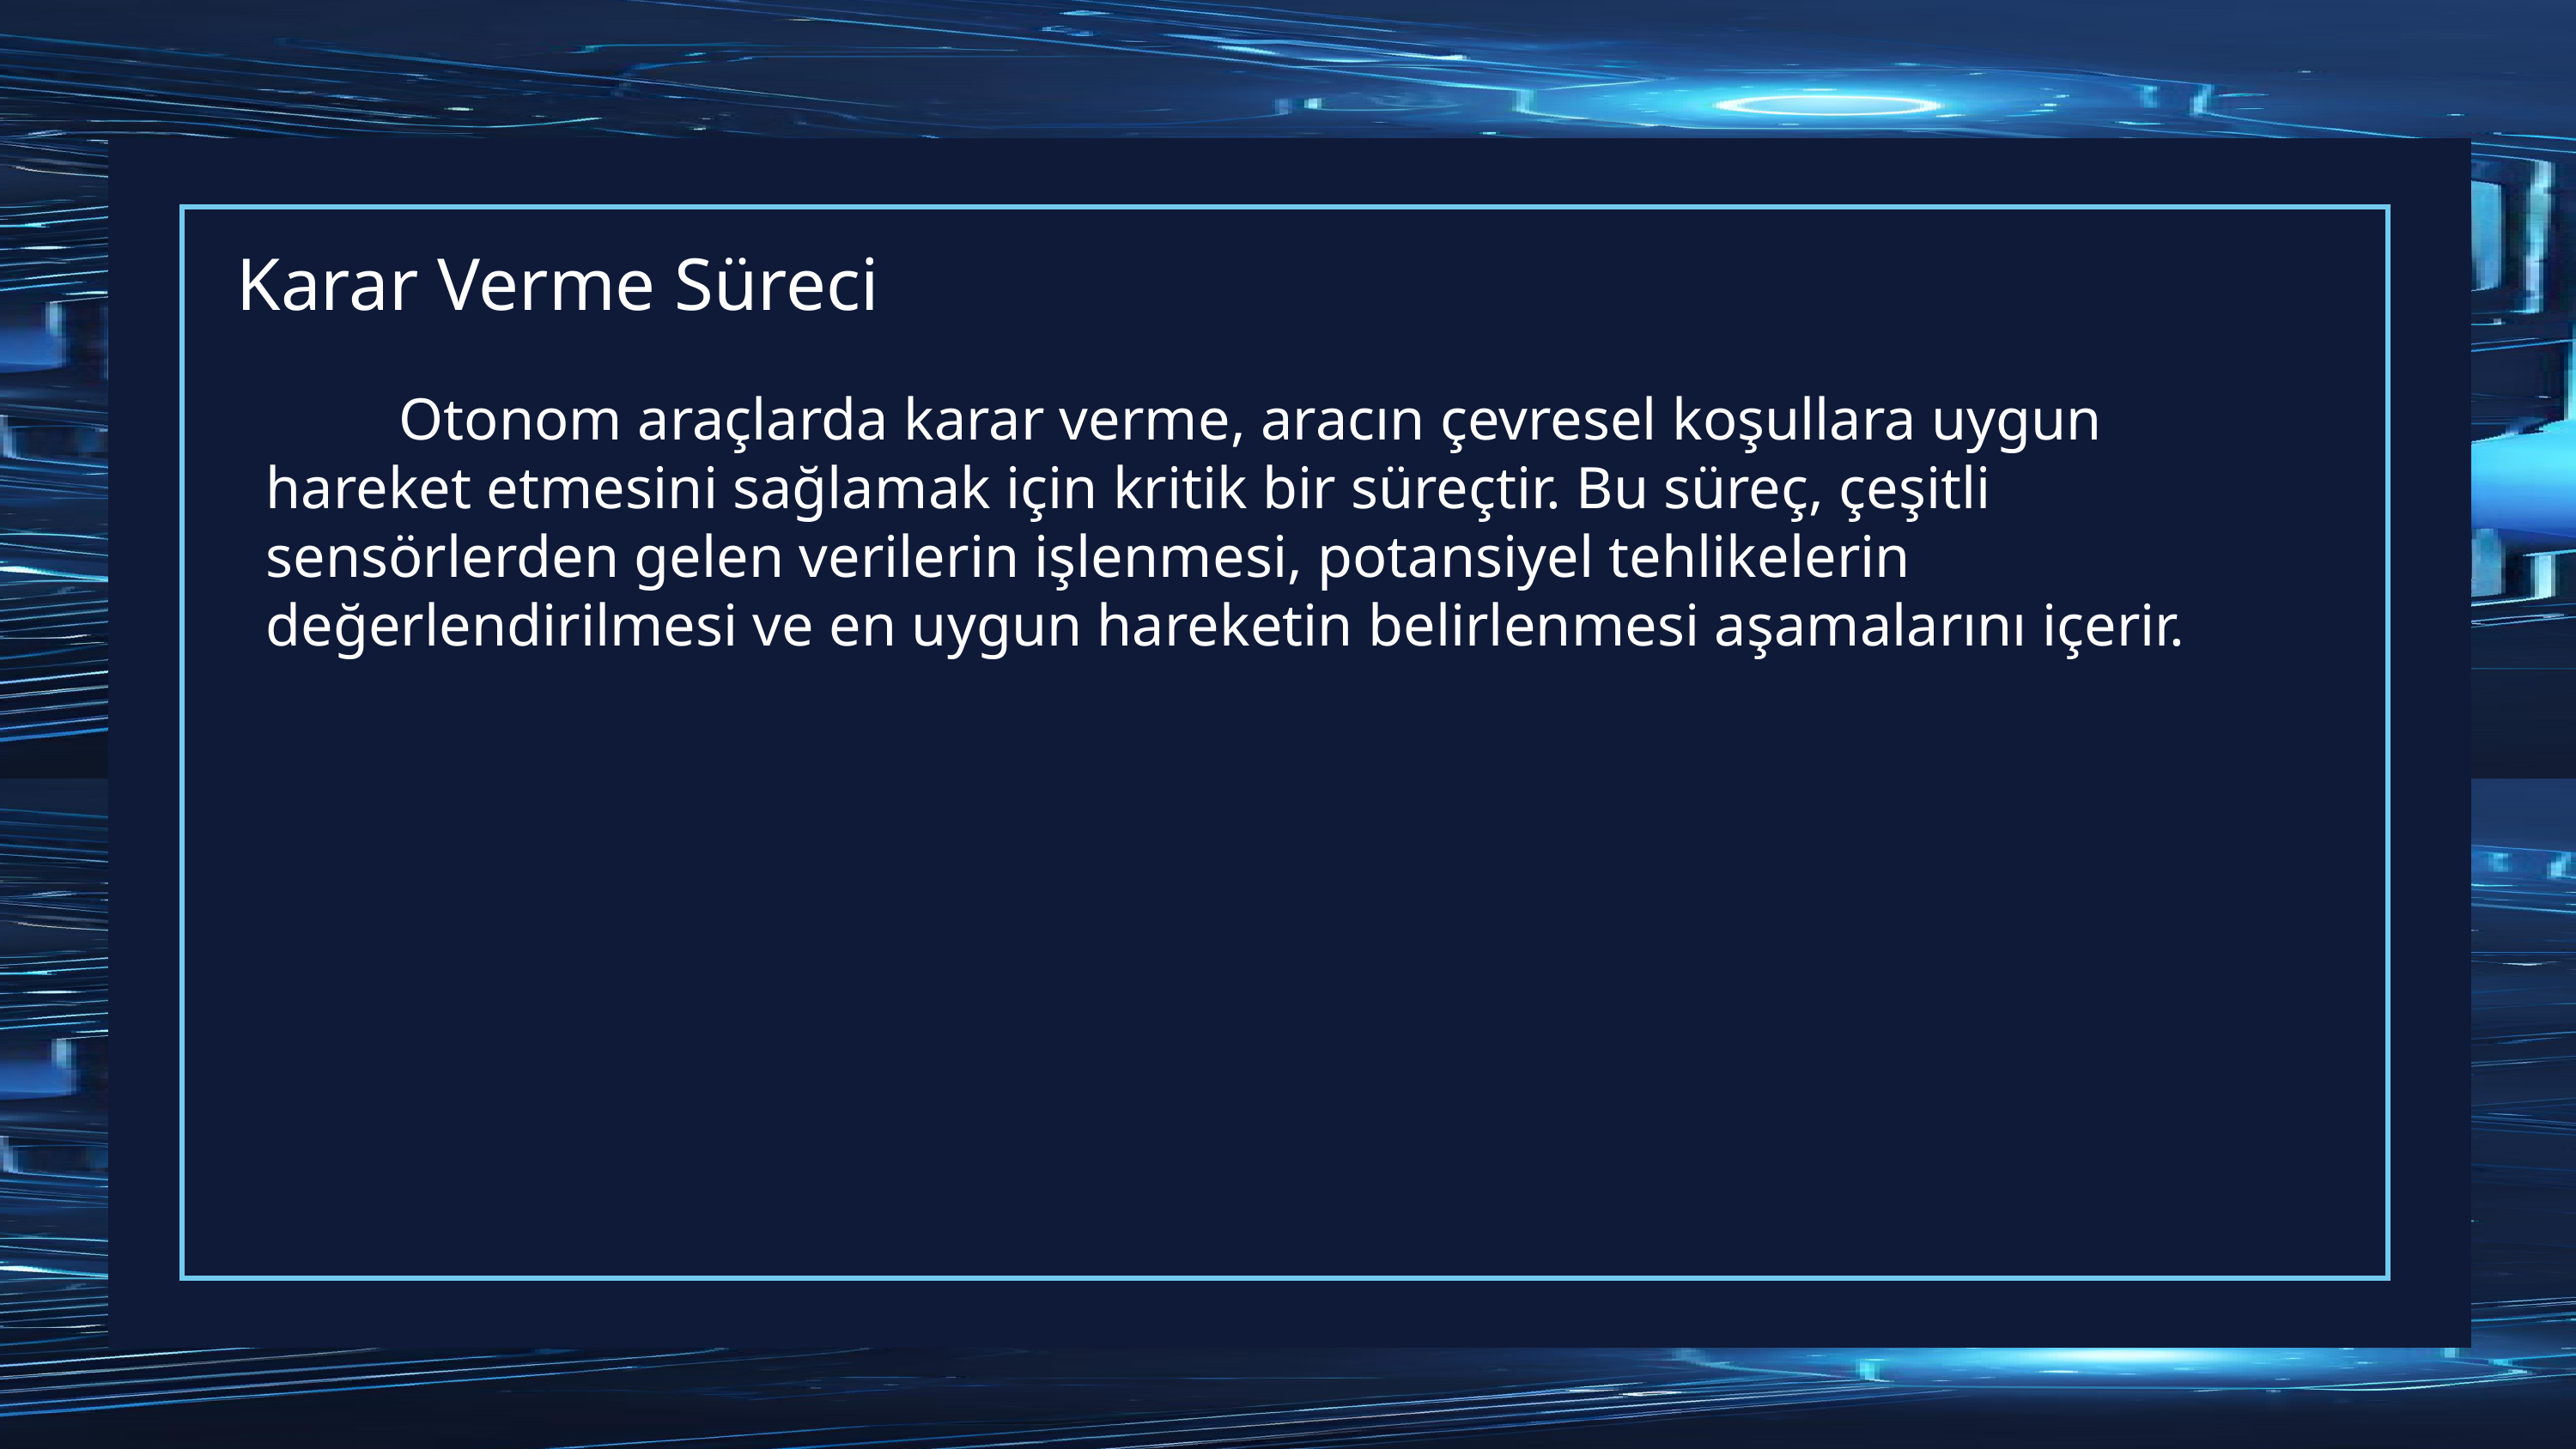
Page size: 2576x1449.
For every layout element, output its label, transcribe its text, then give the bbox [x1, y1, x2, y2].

title Karar Verme Süreci [223, 212, 2402, 353]
list Otonom araçlarda karar verme, aracın çevresel koşullara uygun hareket etmesini sağlamak için kritik bir süreçtir. Bu süreç, çeşitli sensörlerden gelen verilerin işlenmesi, potansiyel tehlikelerin değerlendirilmesi ve en uygun hareketin belirlenmesi aşamalarını içerir. [249, 376, 2323, 1262]
picture [0, 0, 2576, 1449]
